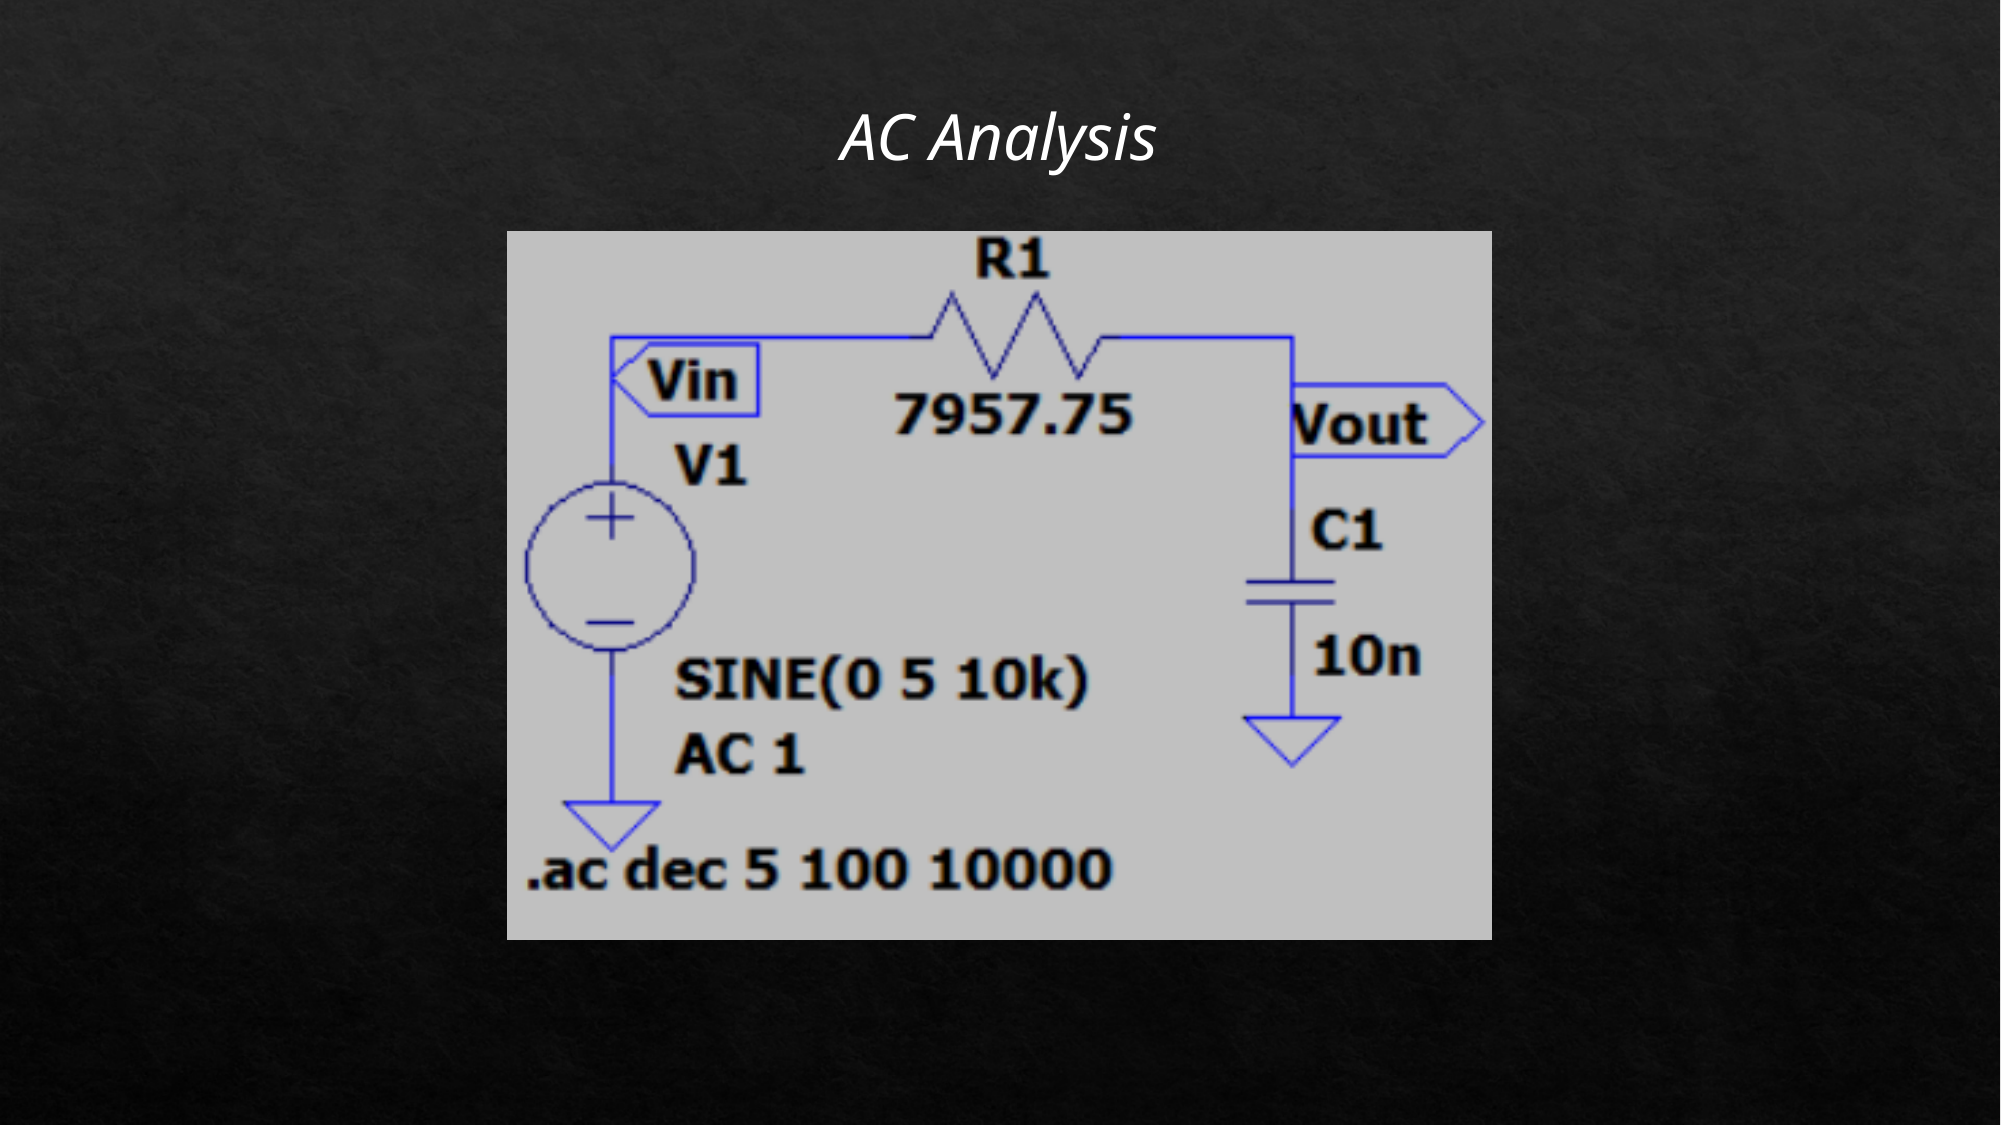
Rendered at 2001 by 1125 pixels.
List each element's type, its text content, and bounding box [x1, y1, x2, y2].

picture [507, 231, 1492, 940]
text_box AC Analysis [781, 84, 1219, 187]
